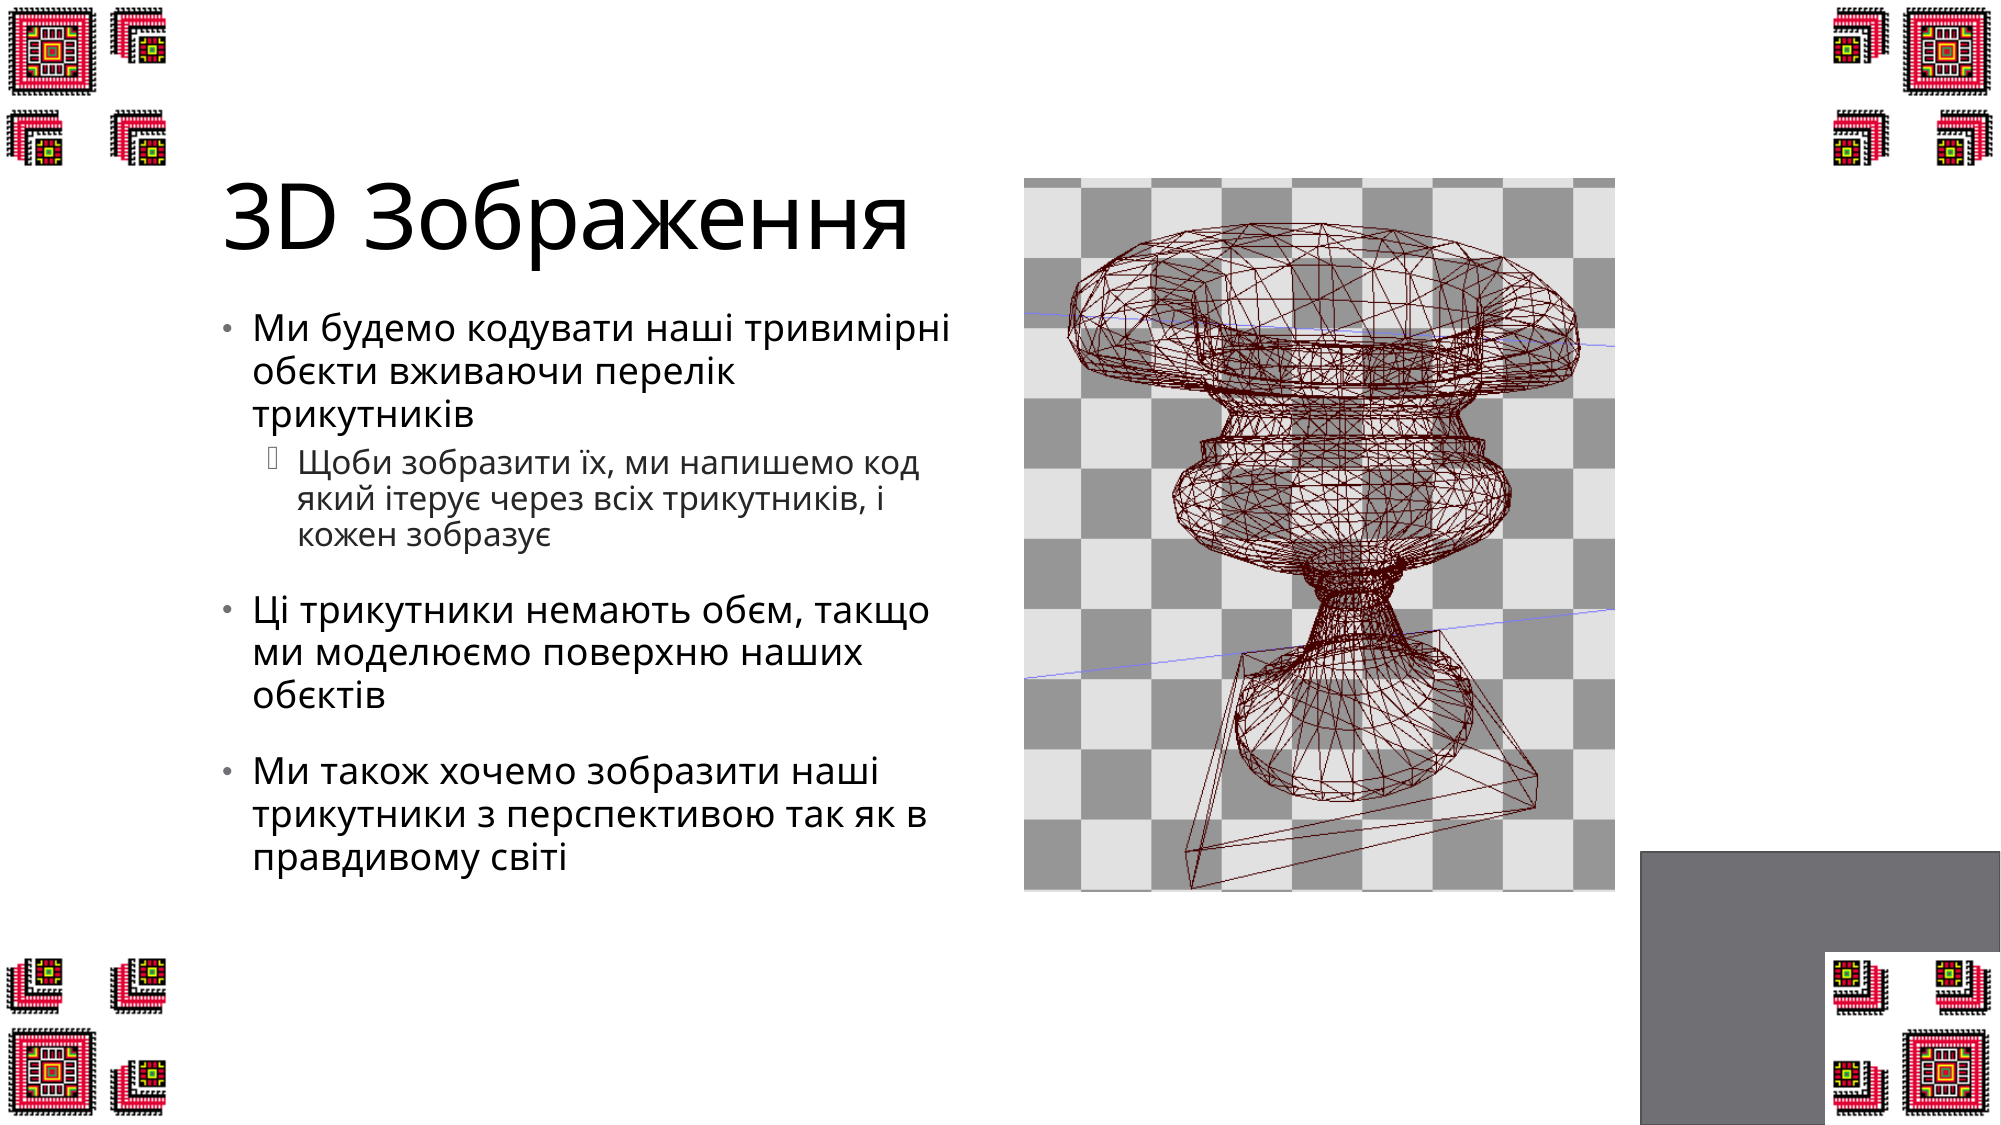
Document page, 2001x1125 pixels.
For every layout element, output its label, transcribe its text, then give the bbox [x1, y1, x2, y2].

picture [1825, 0, 2000, 175]
title 3D Зображення [206, 60, 1797, 278]
picture [0, 0, 175, 175]
picture [0, 950, 175, 1125]
picture [1024, 177, 1615, 893]
list Ми будемо кодувати наші тривимірні обєкти вживаючи перелік трикутників Щоби зобразити їх, ми напишемо код який ітерує через всіх трикутників, і кожен зобразує Ці трикутники немають обєм, такщо ми моделюємо поверхню наших обєктів Ми також хочемо зобразити наші трикутники з перспективою так як в правдивому світі [206, 299, 976, 1014]
picture [1825, 952, 2000, 1125]
